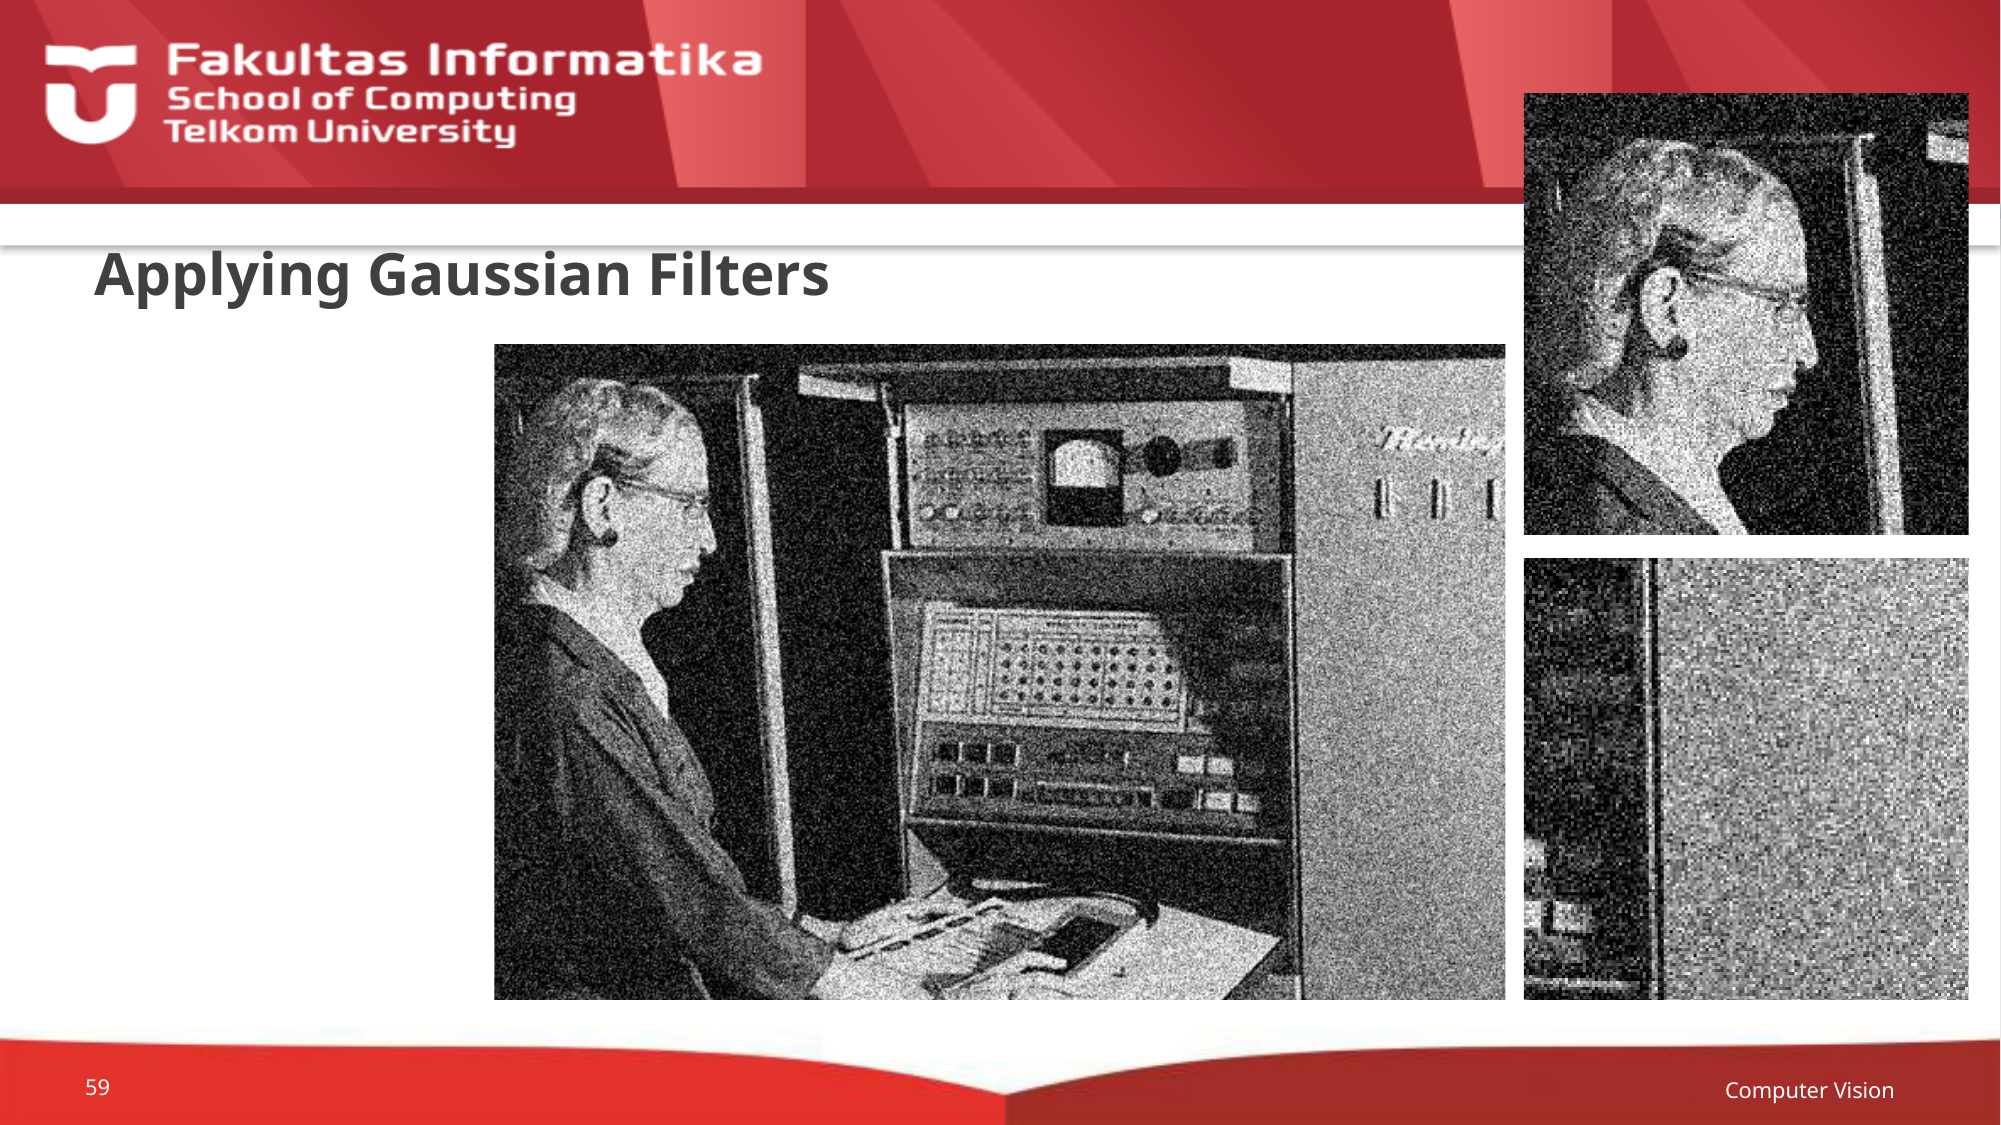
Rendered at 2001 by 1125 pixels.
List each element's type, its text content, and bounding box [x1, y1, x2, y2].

picture [1523, 557, 1969, 1001]
picture [0, 0, 2001, 1125]
slide_number 59 [85, 1058, 164, 1119]
picture [494, 344, 1506, 1001]
list Computer Vision [1185, 1058, 1911, 1119]
title Applying Gaussian Filters [79, 219, 1518, 325]
